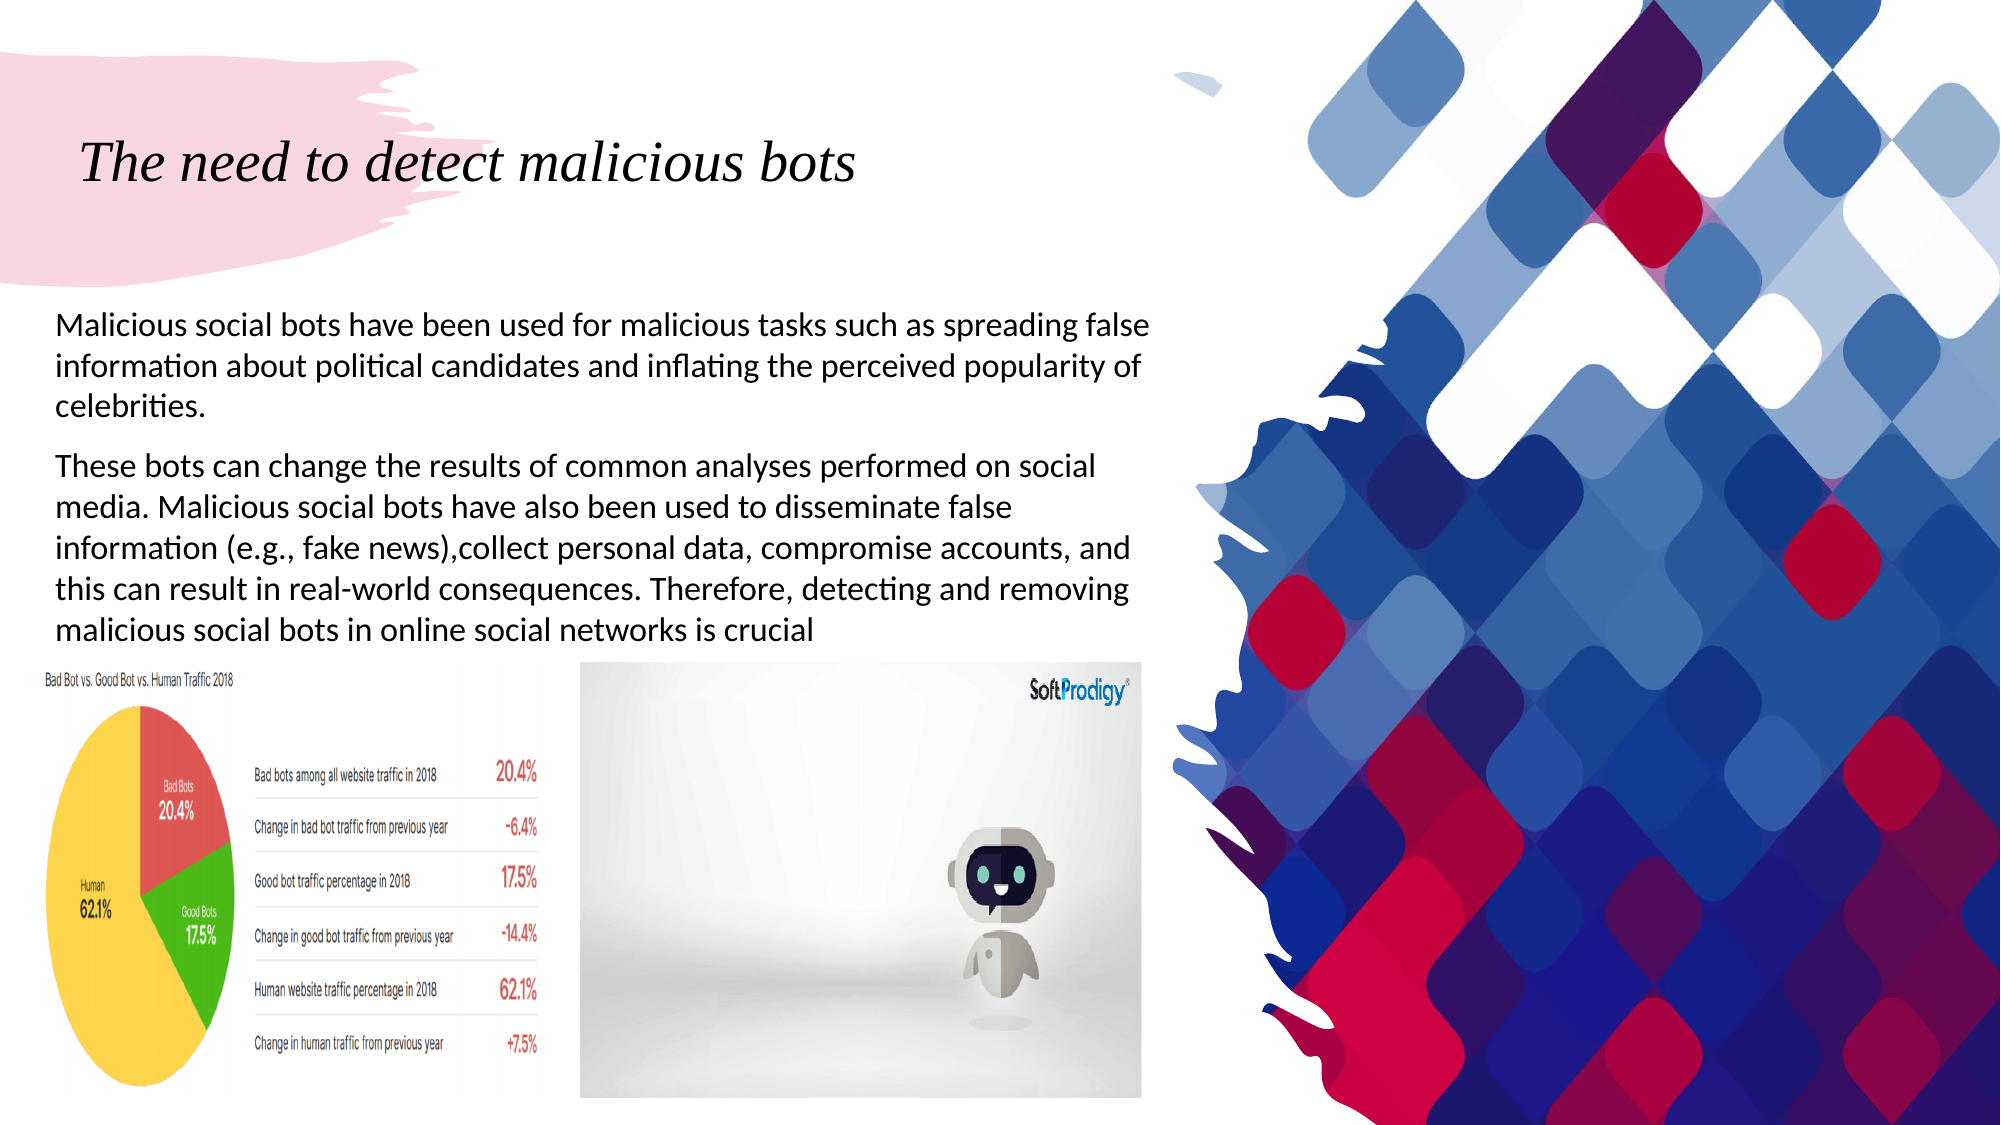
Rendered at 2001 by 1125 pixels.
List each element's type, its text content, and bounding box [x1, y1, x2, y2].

title The need to detect malicious bots [62, 53, 1172, 272]
picture [580, 662, 1142, 1098]
picture [1172, 0, 2000, 1125]
list Malicious social bots have been used for malicious tasks such as spreading false information about political candidates and inflating the perceived popularity of celebrities. These bots can change the results of common analyses performed on social media. Malicious social bots have also been used to disseminate false information (e.g., fake news),collect personal data, compromise accounts, and this can result in real-world consequences. Therefore, detecting and removing malicious social bots in online social networks is crucial [40, 294, 1172, 663]
picture [25, 662, 550, 1098]
